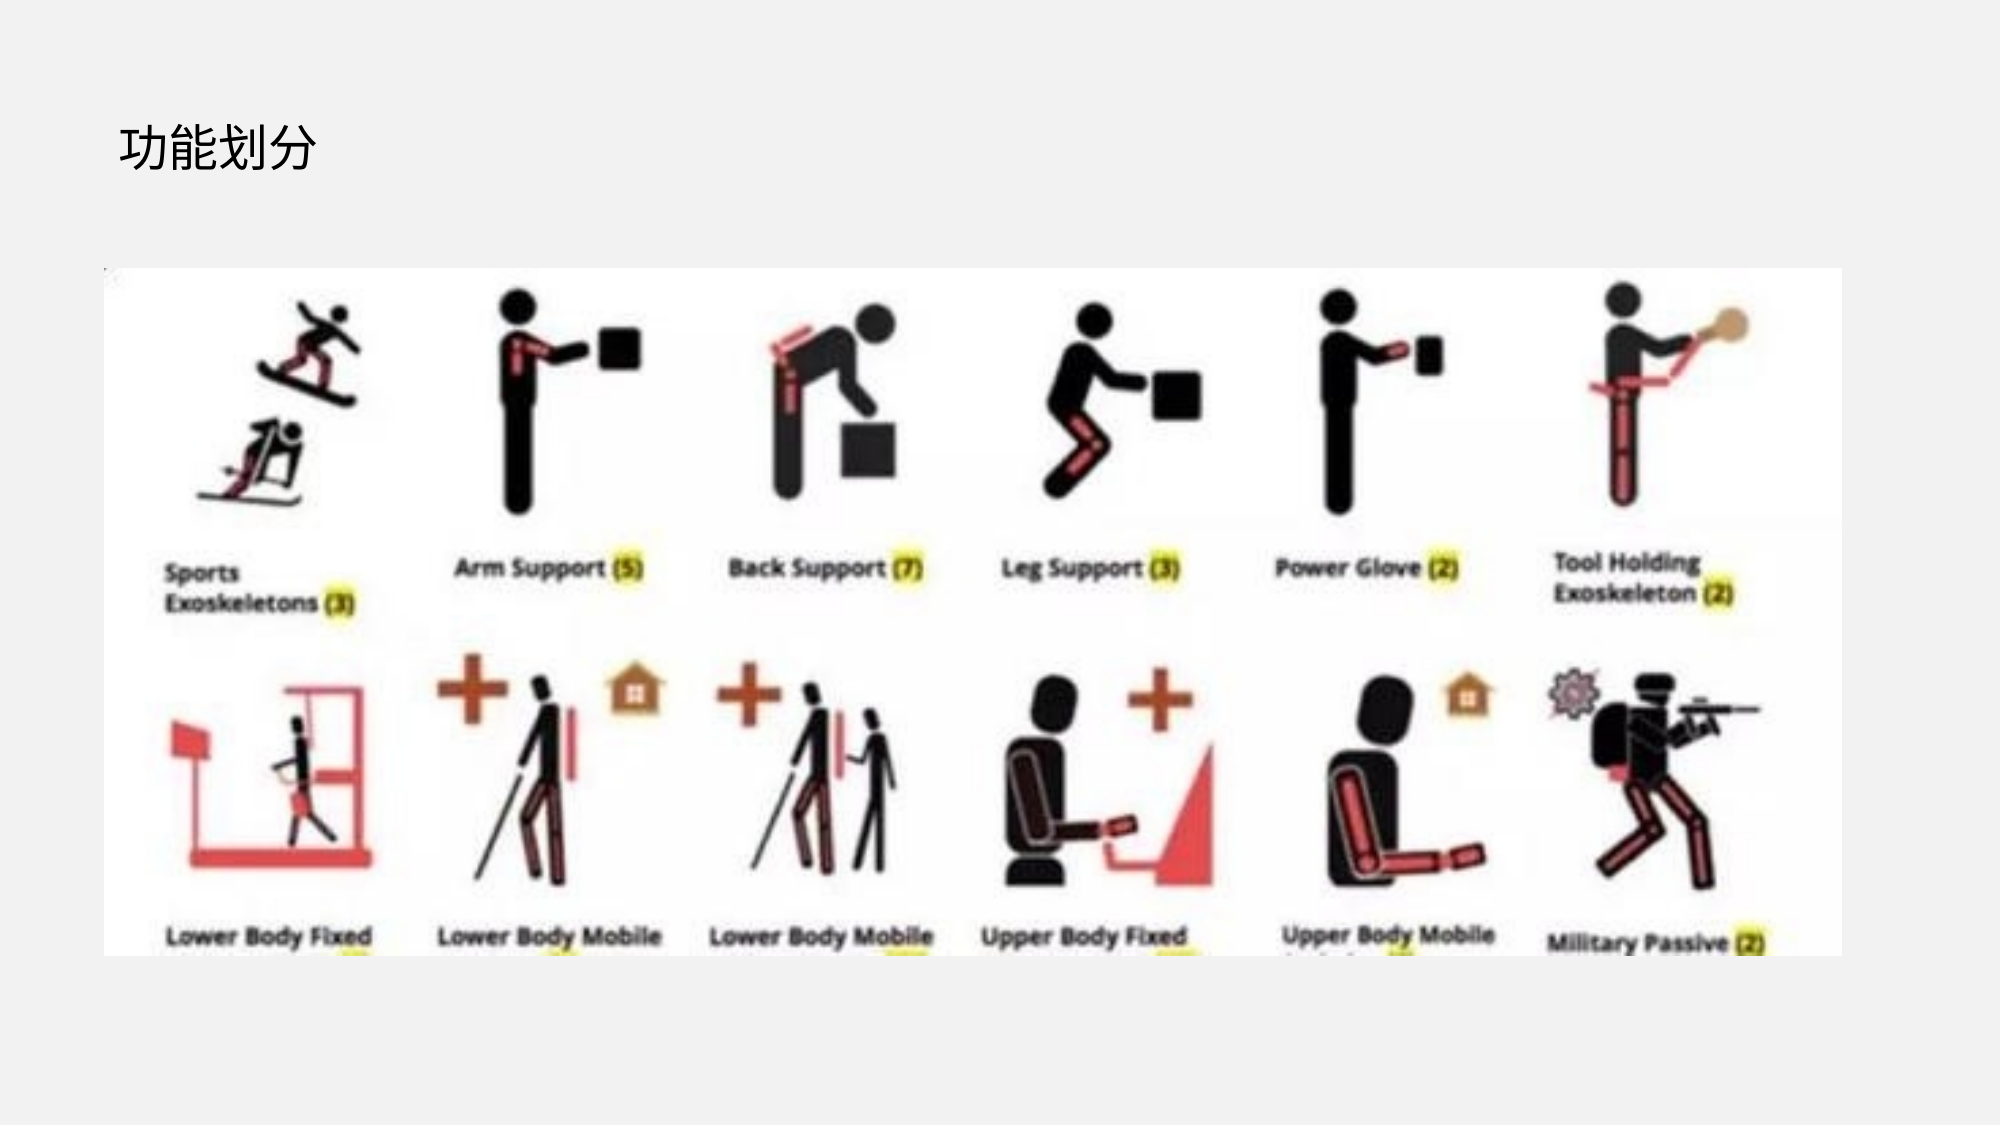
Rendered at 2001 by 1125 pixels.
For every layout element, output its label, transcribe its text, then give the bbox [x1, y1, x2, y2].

text_box 功能划分 [104, 108, 460, 184]
picture [104, 268, 1842, 956]
